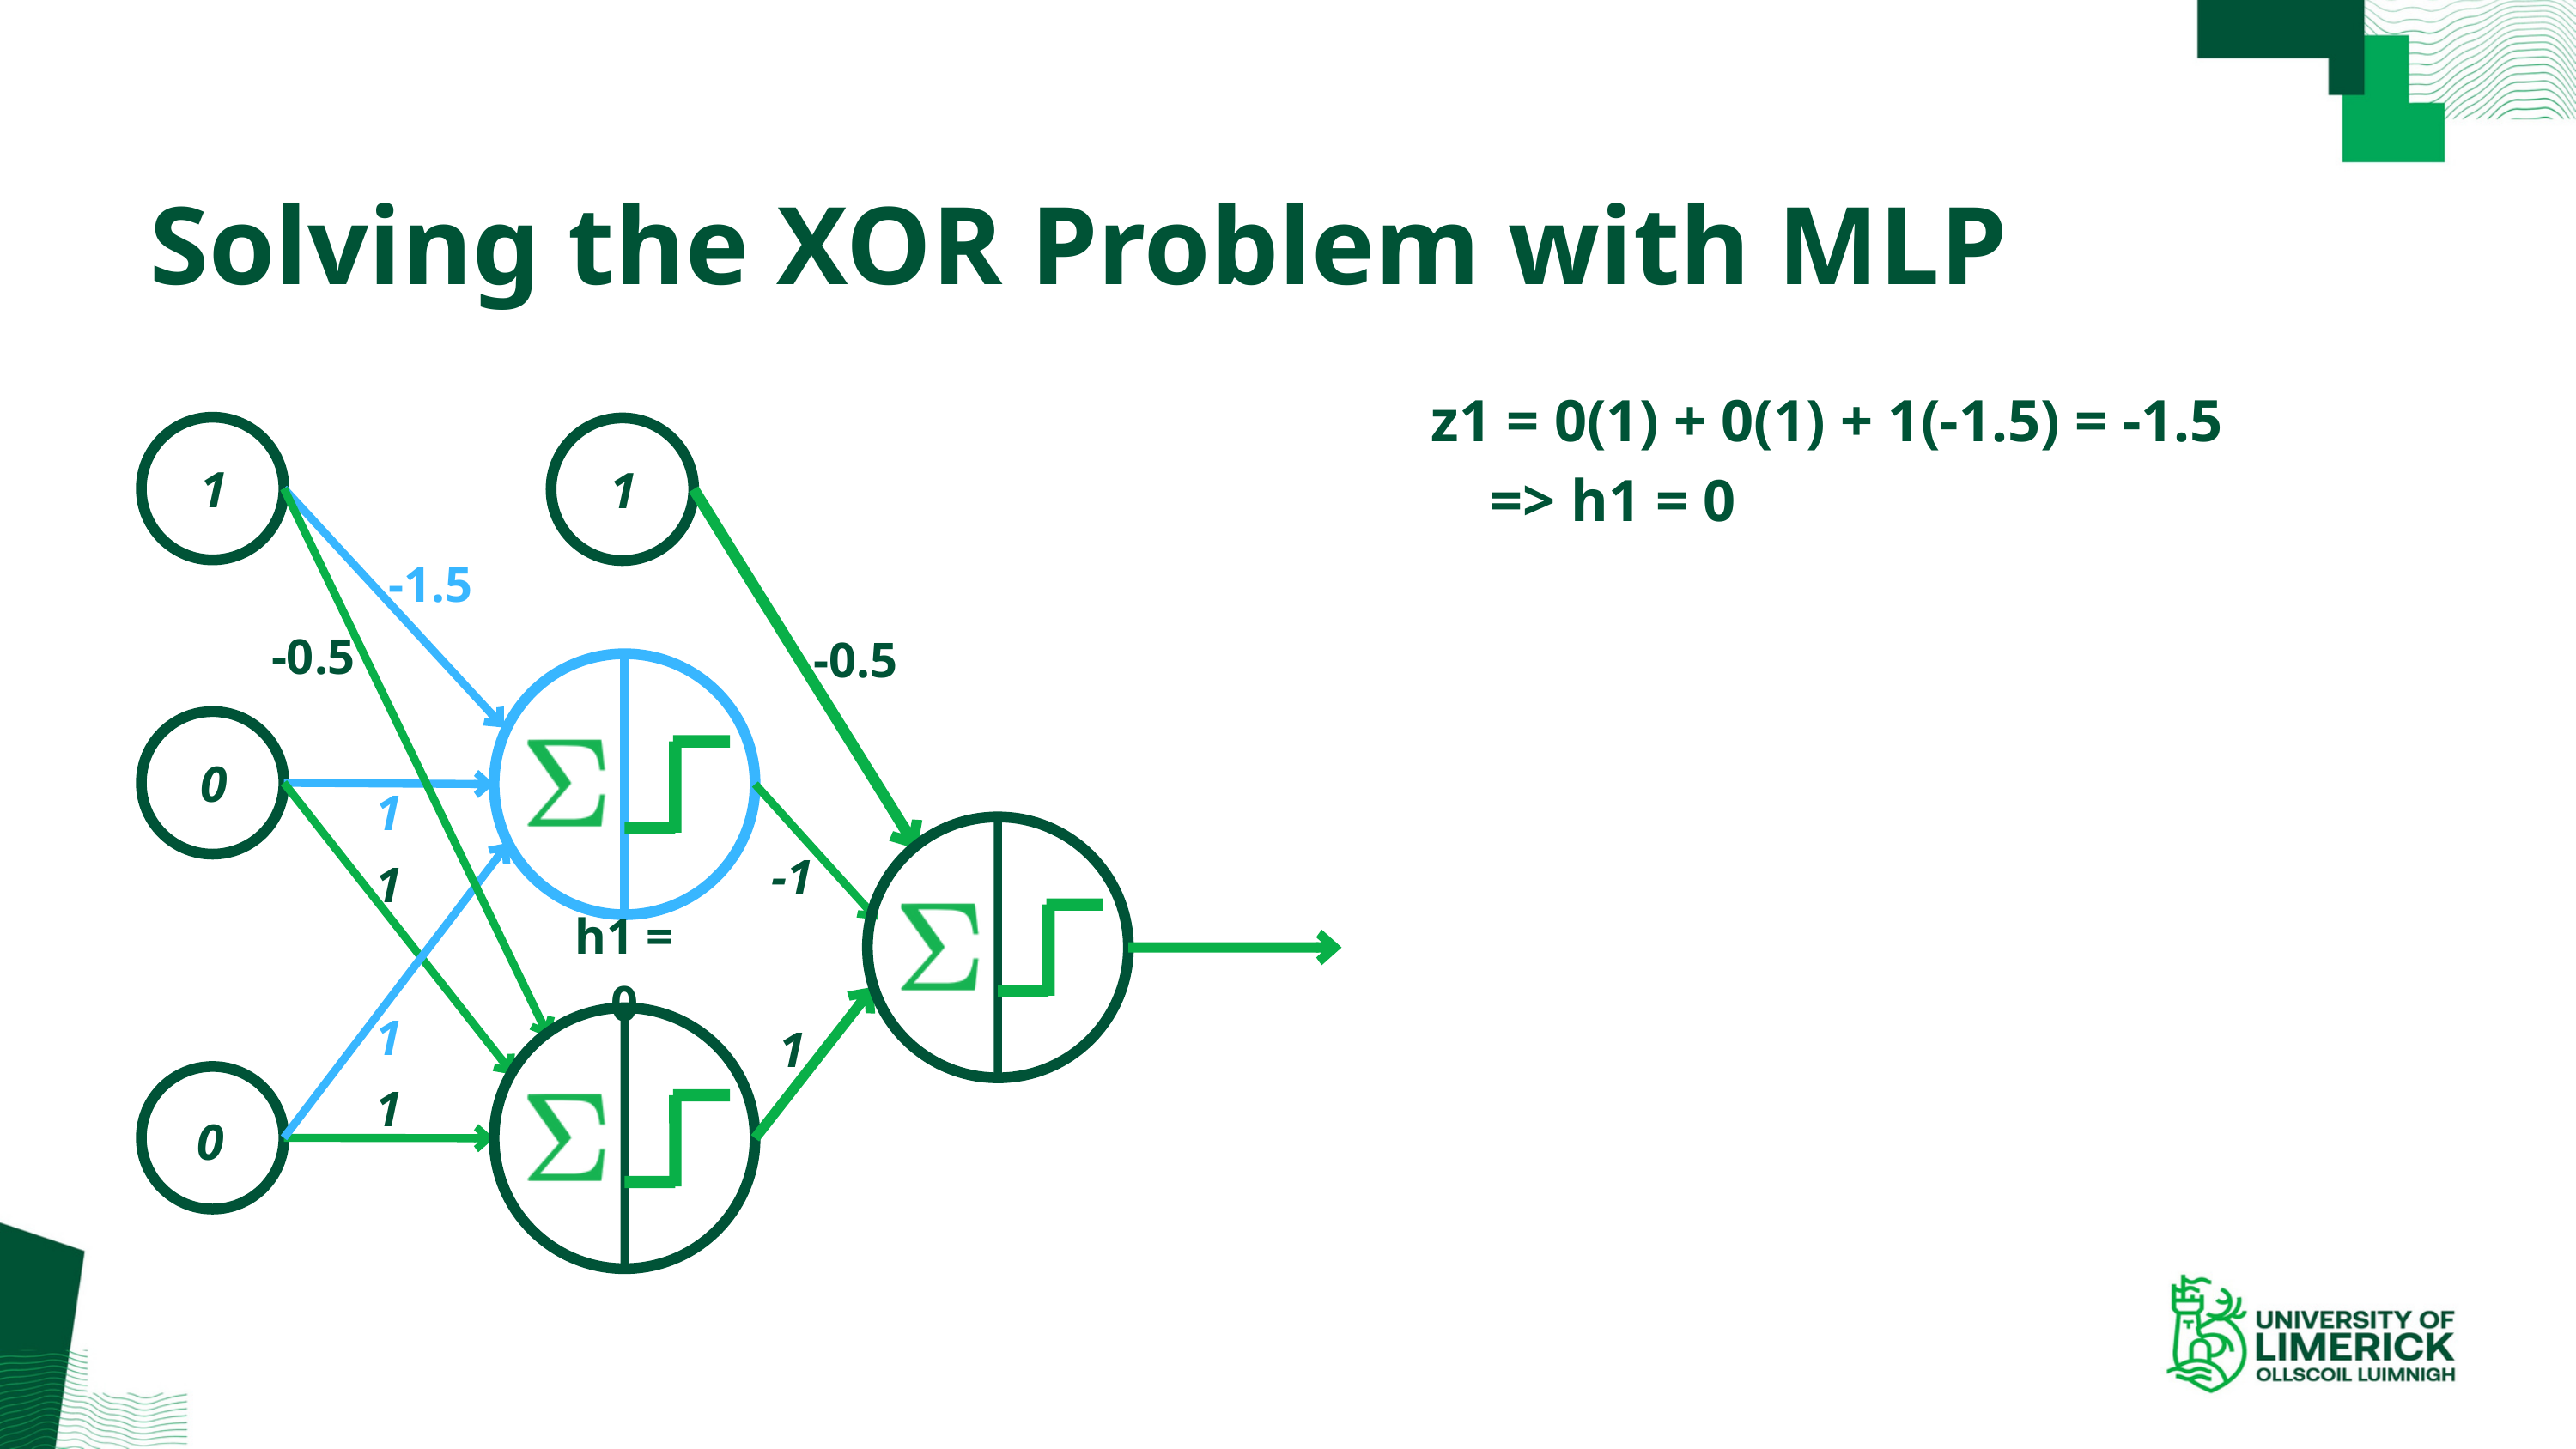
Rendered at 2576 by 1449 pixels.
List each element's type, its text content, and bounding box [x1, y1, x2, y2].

text_box z1 = 0(1) + 0(1) + 1(-1.5) = -1.5 => h1 = 0 [1431, 373, 2432, 534]
text_box [0, 0, 2576, 1449]
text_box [904, 816, 1342, 1078]
picture [901, 894, 997, 1000]
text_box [141, 1066, 284, 1210]
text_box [141, 416, 284, 561]
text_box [550, 417, 921, 815]
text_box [494, 1145, 877, 1270]
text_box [268, 550, 901, 1138]
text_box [141, 711, 264, 855]
text_box Solving the XOR Problem with MLP [149, 190, 2346, 306]
